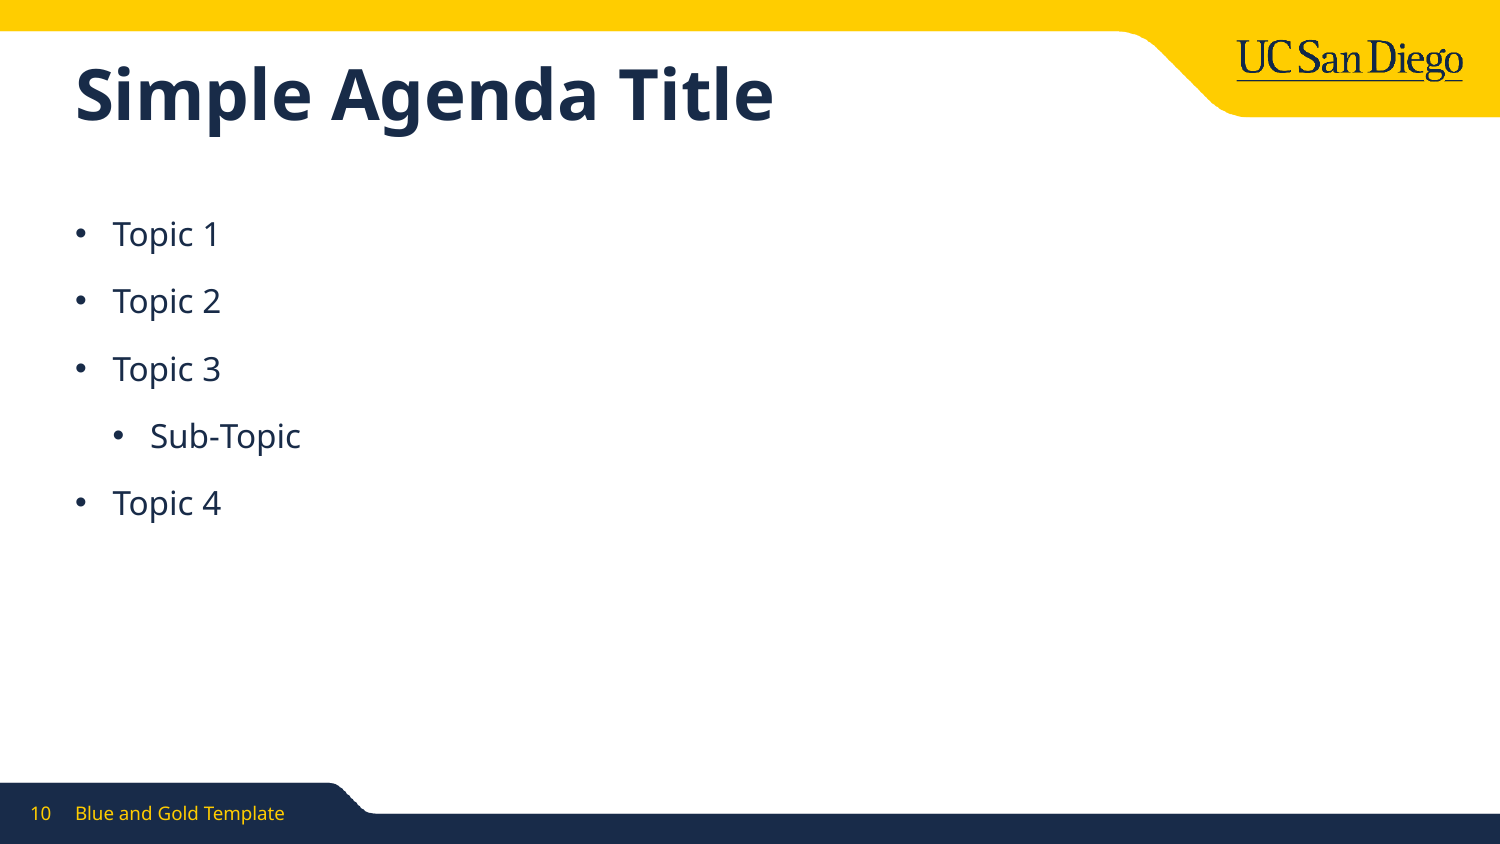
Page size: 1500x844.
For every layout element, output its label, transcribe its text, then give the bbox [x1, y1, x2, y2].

list Topic 1 Topic 2 Topic 3 Sub-Topic Topic 4 [75, 213, 1425, 727]
picture [0, 0, 1500, 844]
slide_number 10 [30, 796, 75, 833]
title Simple Agenda Title [75, 66, 1121, 174]
footer Blue and Gold Template [75, 796, 332, 833]
